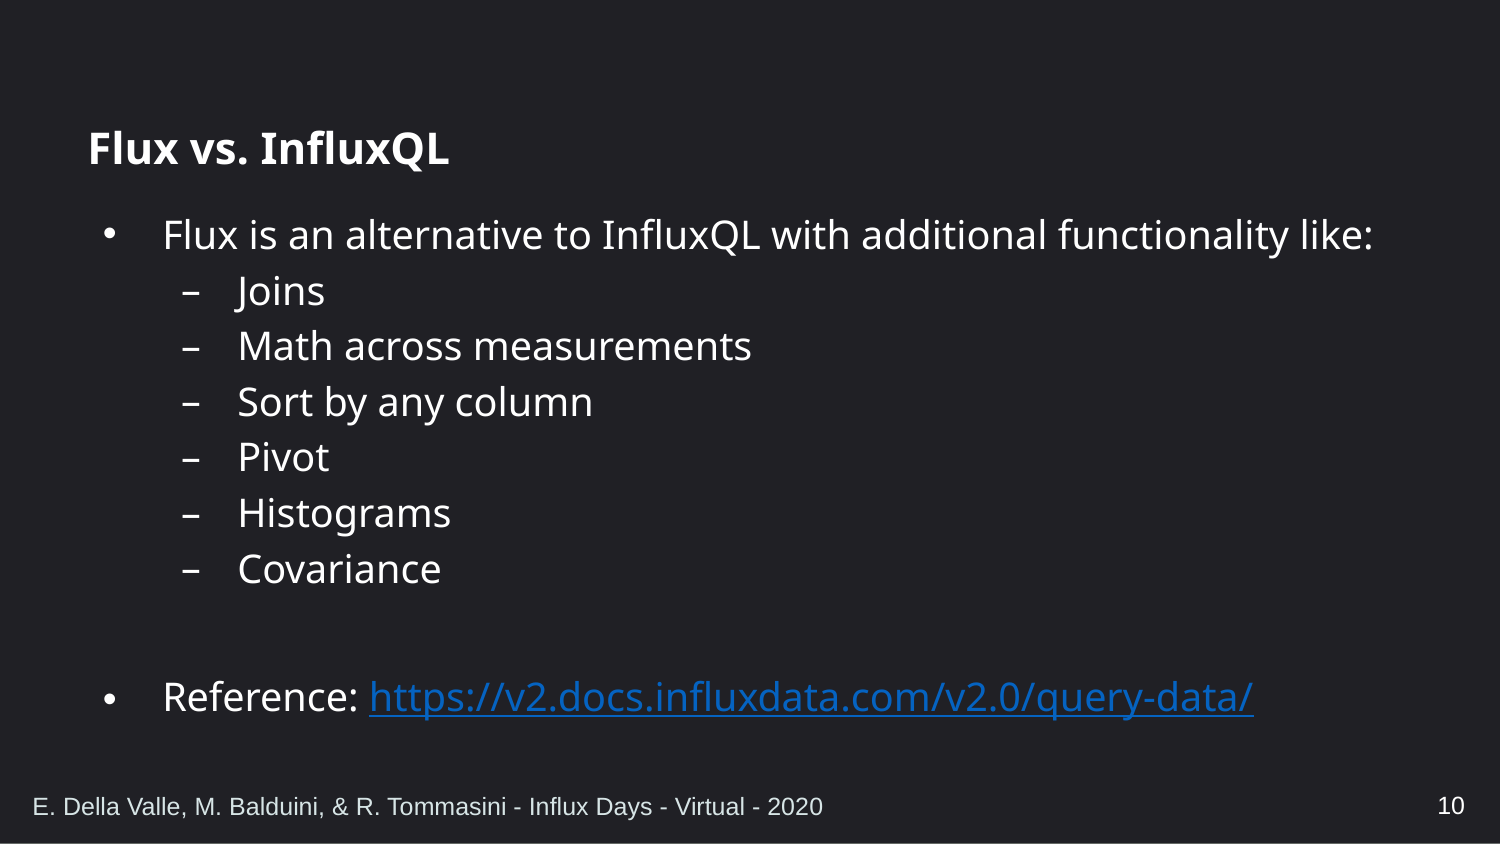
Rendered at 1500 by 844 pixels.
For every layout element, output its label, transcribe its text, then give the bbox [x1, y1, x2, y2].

title Flux vs. InfluxQL [76, 99, 1423, 196]
footer E. Della Valle, M. Balduini, & R. Tommasini - Influx Days - Virtual - 2020 [17, 783, 1135, 828]
list Flux is an alternative to InfluxQL with additional functionality like: Joins Math across measurements Sort by any column Pivot Histograms Covariance Reference: https://v2.docs.influxdata.com/v2.0/query-data/ [76, 204, 1423, 761]
slide_number 10 [1142, 782, 1481, 828]
